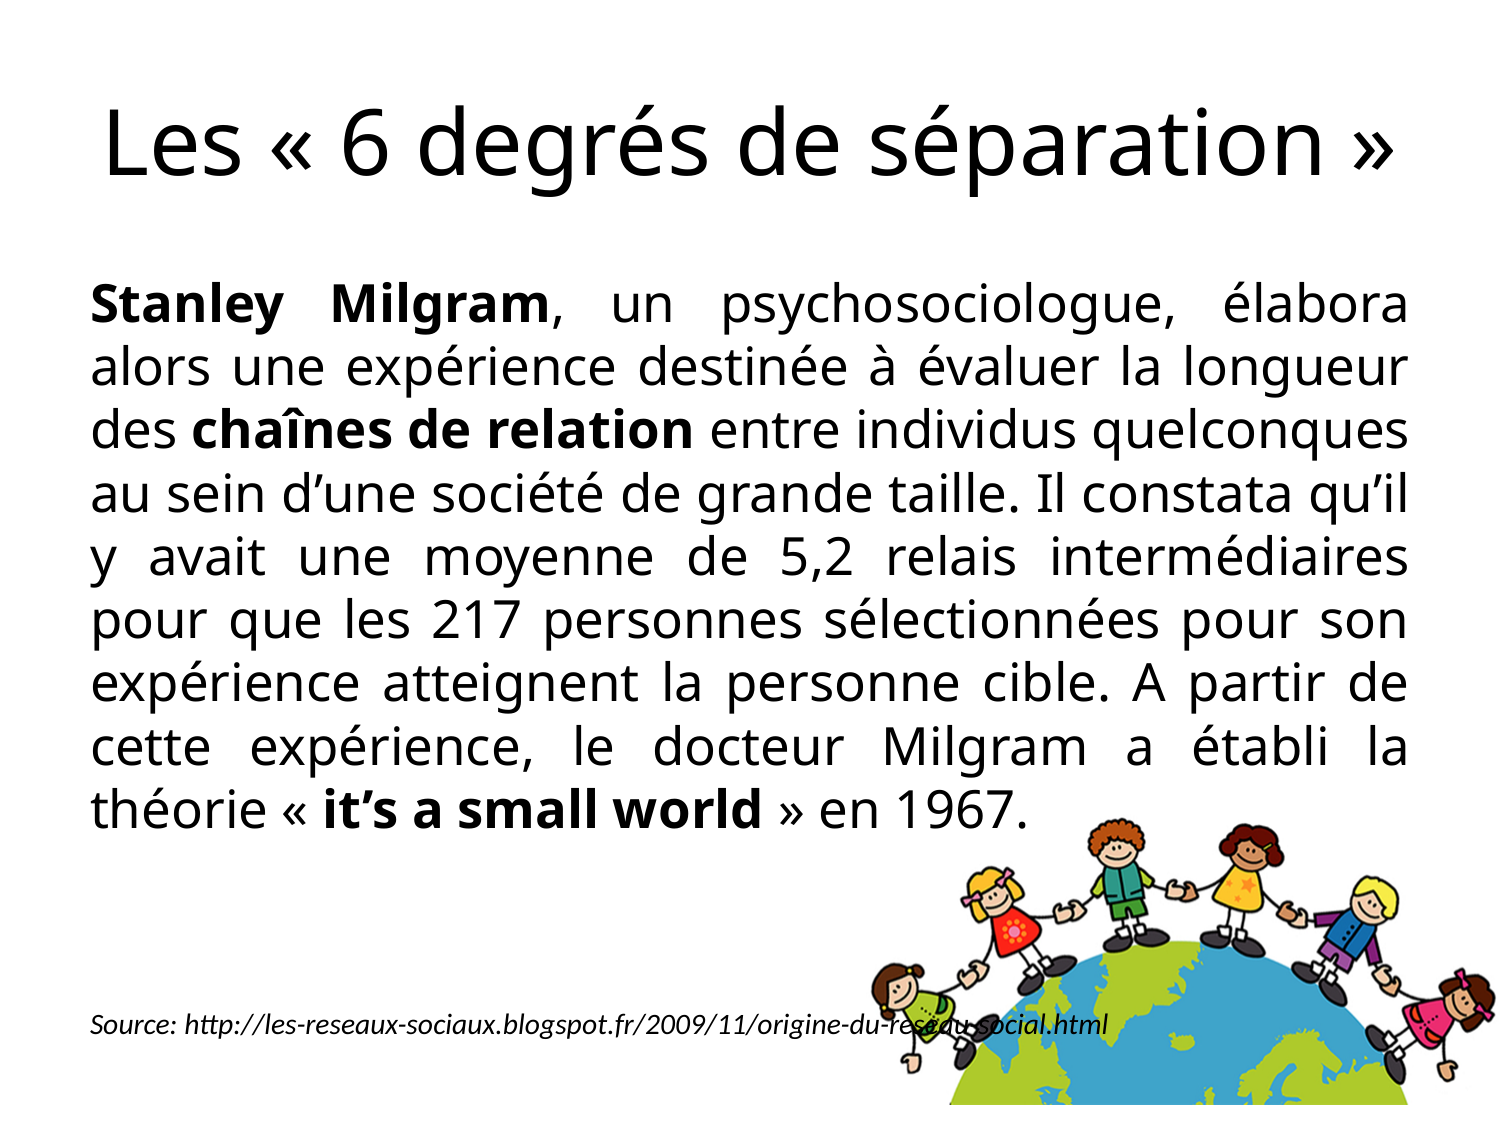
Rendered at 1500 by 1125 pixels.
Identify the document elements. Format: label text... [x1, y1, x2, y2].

picture [862, 798, 1500, 1105]
title Les « 6 degrés de séparation » [75, 45, 1425, 233]
list Stanley Milgram, un psychosociologue, élabora alors une expérience destinée à évaluer la longueur des chaînes de relation entre individus quelconques au sein d’une société de grande taille. Il constata qu’il y avait une moyenne de 5,2 relais intermédiaires pour que les 217 personnes sélectionnées pour son expérience atteignent la personne cible. A partir de cette expérience, le docteur Milgram a établi la théorie « it’s a small world » en 1967. Source: http://les-reseaux-sociaux.blogspot.fr/2009/11/origine-du-reseau-social.html [75, 262, 1425, 1106]
